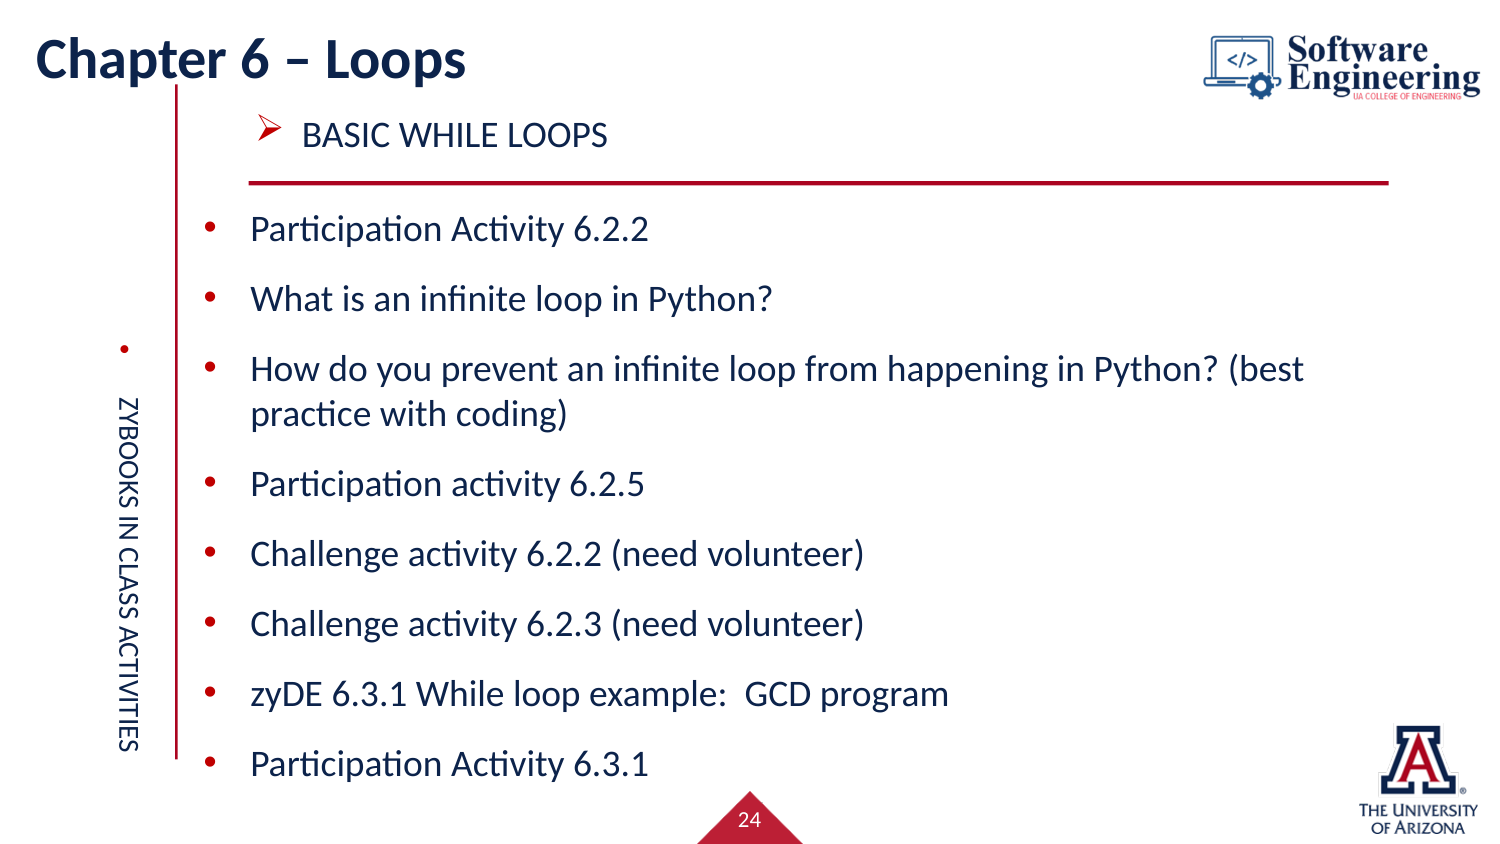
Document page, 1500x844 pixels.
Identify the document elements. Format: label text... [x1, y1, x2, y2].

picture [1191, 24, 1490, 107]
picture [697, 791, 803, 844]
list Basic while loops [248, 103, 1389, 167]
picture [1359, 723, 1478, 834]
list Zybooks in class activities [103, 229, 155, 760]
list Participation Activity 6.2.2 What is an infinite loop in Python? How do you prevent an infinite loop from happening in Python? (best practice with coding) Participation activity 6.2.5 Challenge activity 6.2.2 (need volunteer) Challenge activity 6.2.3 (need volunteer) zyDE 6.3.1 While loop example: GCD program Participation Activity 6.3.1 [197, 197, 1377, 539]
title Chapter 6 – Loops [30, 13, 1171, 94]
